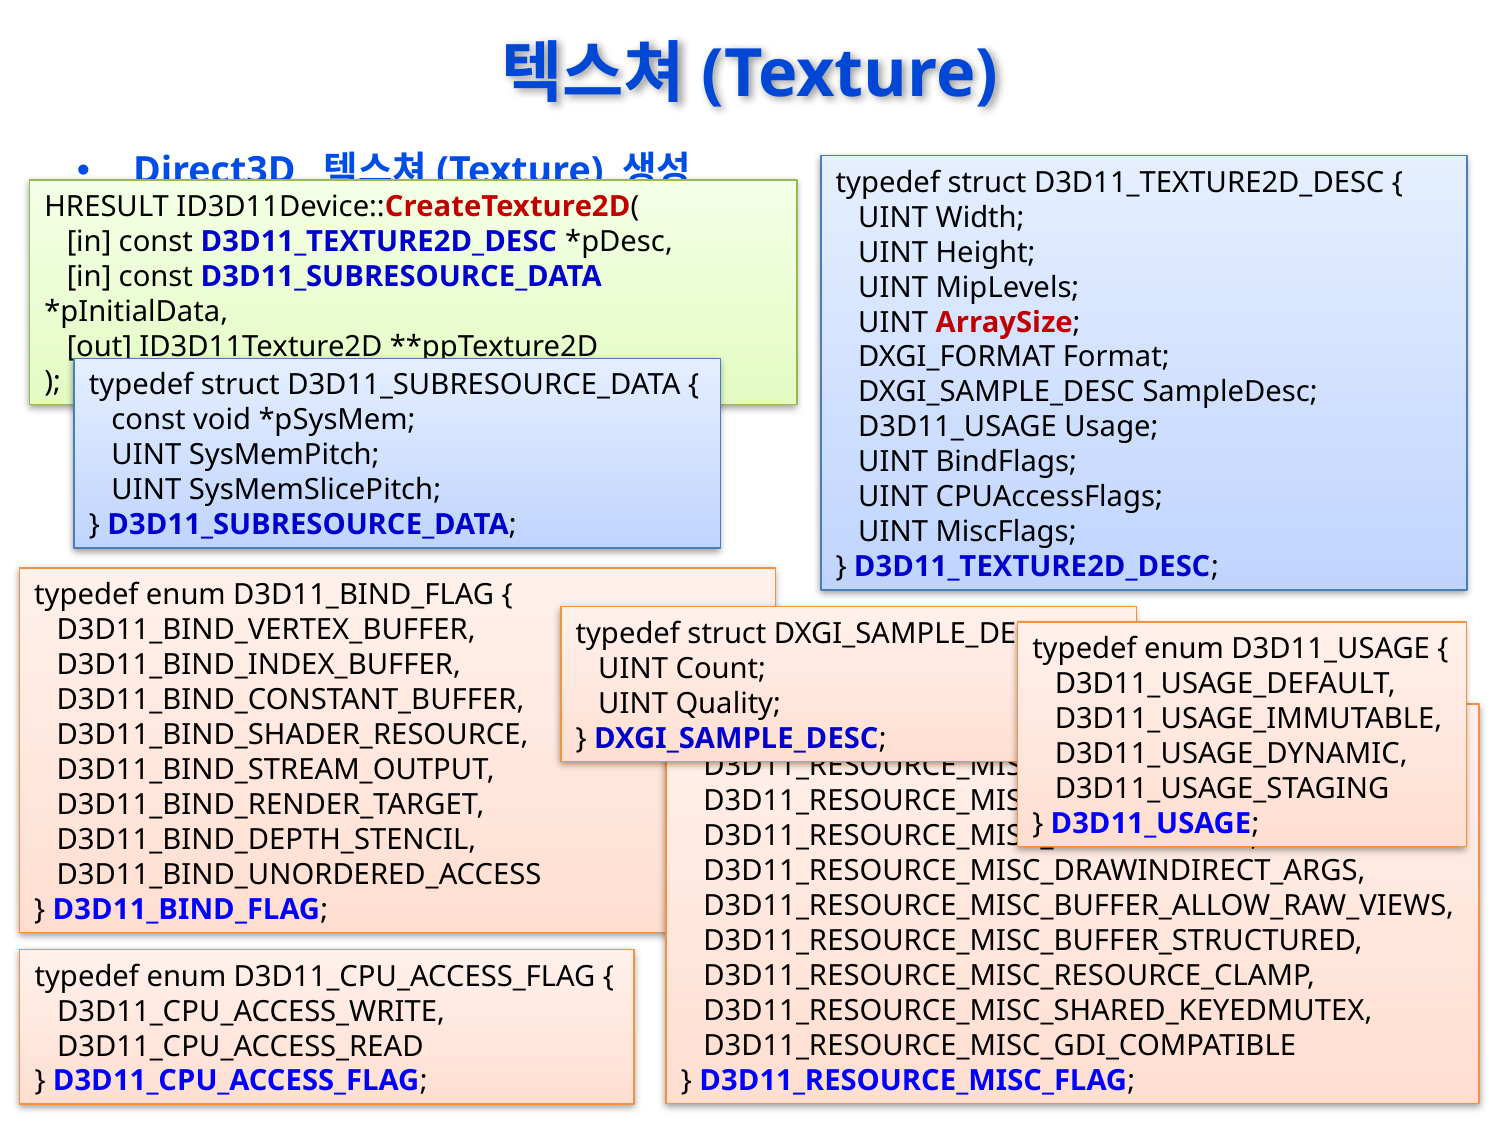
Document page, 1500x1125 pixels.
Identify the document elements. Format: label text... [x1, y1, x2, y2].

text_box typedef struct D3D11_SUBRESOURCE_DATA { const void *pSysMem; UINT SysMemPitch; UINT SysMemSlicePitch; } D3D11_SUBRESOURCE_DATA; [73, 358, 721, 549]
text_box typedef struct D3D11_TEXTURE2D_DESC { UINT Width; UINT Height; UINT MipLevels; UINT ArraySize; DXGI_FORMAT Format; DXGI_SAMPLE_DESC SampleDesc; D3D11_USAGE Usage; UINT BindFlags; UINT CPUAccessFlags; UINT MiscFlags; } D3D11_TEXTURE2D_DESC; [820, 155, 1468, 591]
text_box typedef struct DXGI_SAMPLE_DESC { UINT Count; UINT Quality; } DXGI_SAMPLE_DESC; [560, 606, 1137, 762]
list Direct3D 텍스쳐(Texture) 생성 [0, 140, 1500, 1125]
text_box typedef enum D3D11_CPU_ACCESS_FLAG { D3D11_CPU_ACCESS_WRITE, D3D11_CPU_ACCESS_READ } D3D11_CPU_ACCESS_FLAG; [19, 949, 635, 1105]
title 텍스쳐(Texture) [0, 0, 1500, 140]
text_box typedef enum D3D11_RESOURCE_MISC_FLAG { D3D11_RESOURCE_MISC_GENERATE_MIPS, D3D11_RESOURCE_MISC_SHARED, D3D11_RESOURCE_MISC_TEXTURECUBE, D3D11_RESOURCE_MISC_DRAWINDIRECT_ARGS, D3D11_RESOURCE_MISC_BUFFER_ALLOW_RAW_VIEWS, D3D11_RESOURCE_MISC_BUFFER_STRUCTURED, D3D11_RESOURCE_MISC_RESOURCE_CLAMP, D3D11_RESOURCE_MISC_SHARED_KEYEDMUTEX, D3D11_RESOURCE_MISC_GDI_COMPATIBLE } D3D11_RESOURCE_MISC_FLAG; [665, 703, 1480, 1104]
text_box typedef enum D3D11_BIND_FLAG { D3D11_BIND_VERTEX_BUFFER, D3D11_BIND_INDEX_BUFFER, D3D11_BIND_CONSTANT_BUFFER, D3D11_BIND_SHADER_RESOURCE, D3D11_BIND_STREAM_OUTPUT, D3D11_BIND_RENDER_TARGET, D3D11_BIND_DEPTH_STENCIL, D3D11_BIND_UNORDERED_ACCESS } D3D11_BIND_FLAG; [19, 567, 776, 933]
text_box HRESULT ID3D11Device::CreateTexture2D( [in] const D3D11_TEXTURE2D_DESC *pDesc, [in] const D3D11_SUBRESOURCE_DATA *pInitialData, [out] ID3D11Texture2D **ppTexture2D ); [29, 179, 798, 405]
text_box typedef enum D3D11_USAGE { D3D11_USAGE_DEFAULT, D3D11_USAGE_IMMUTABLE, D3D11_USAGE_DYNAMIC, D3D11_USAGE_STAGING } D3D11_USAGE; [1017, 621, 1467, 847]
